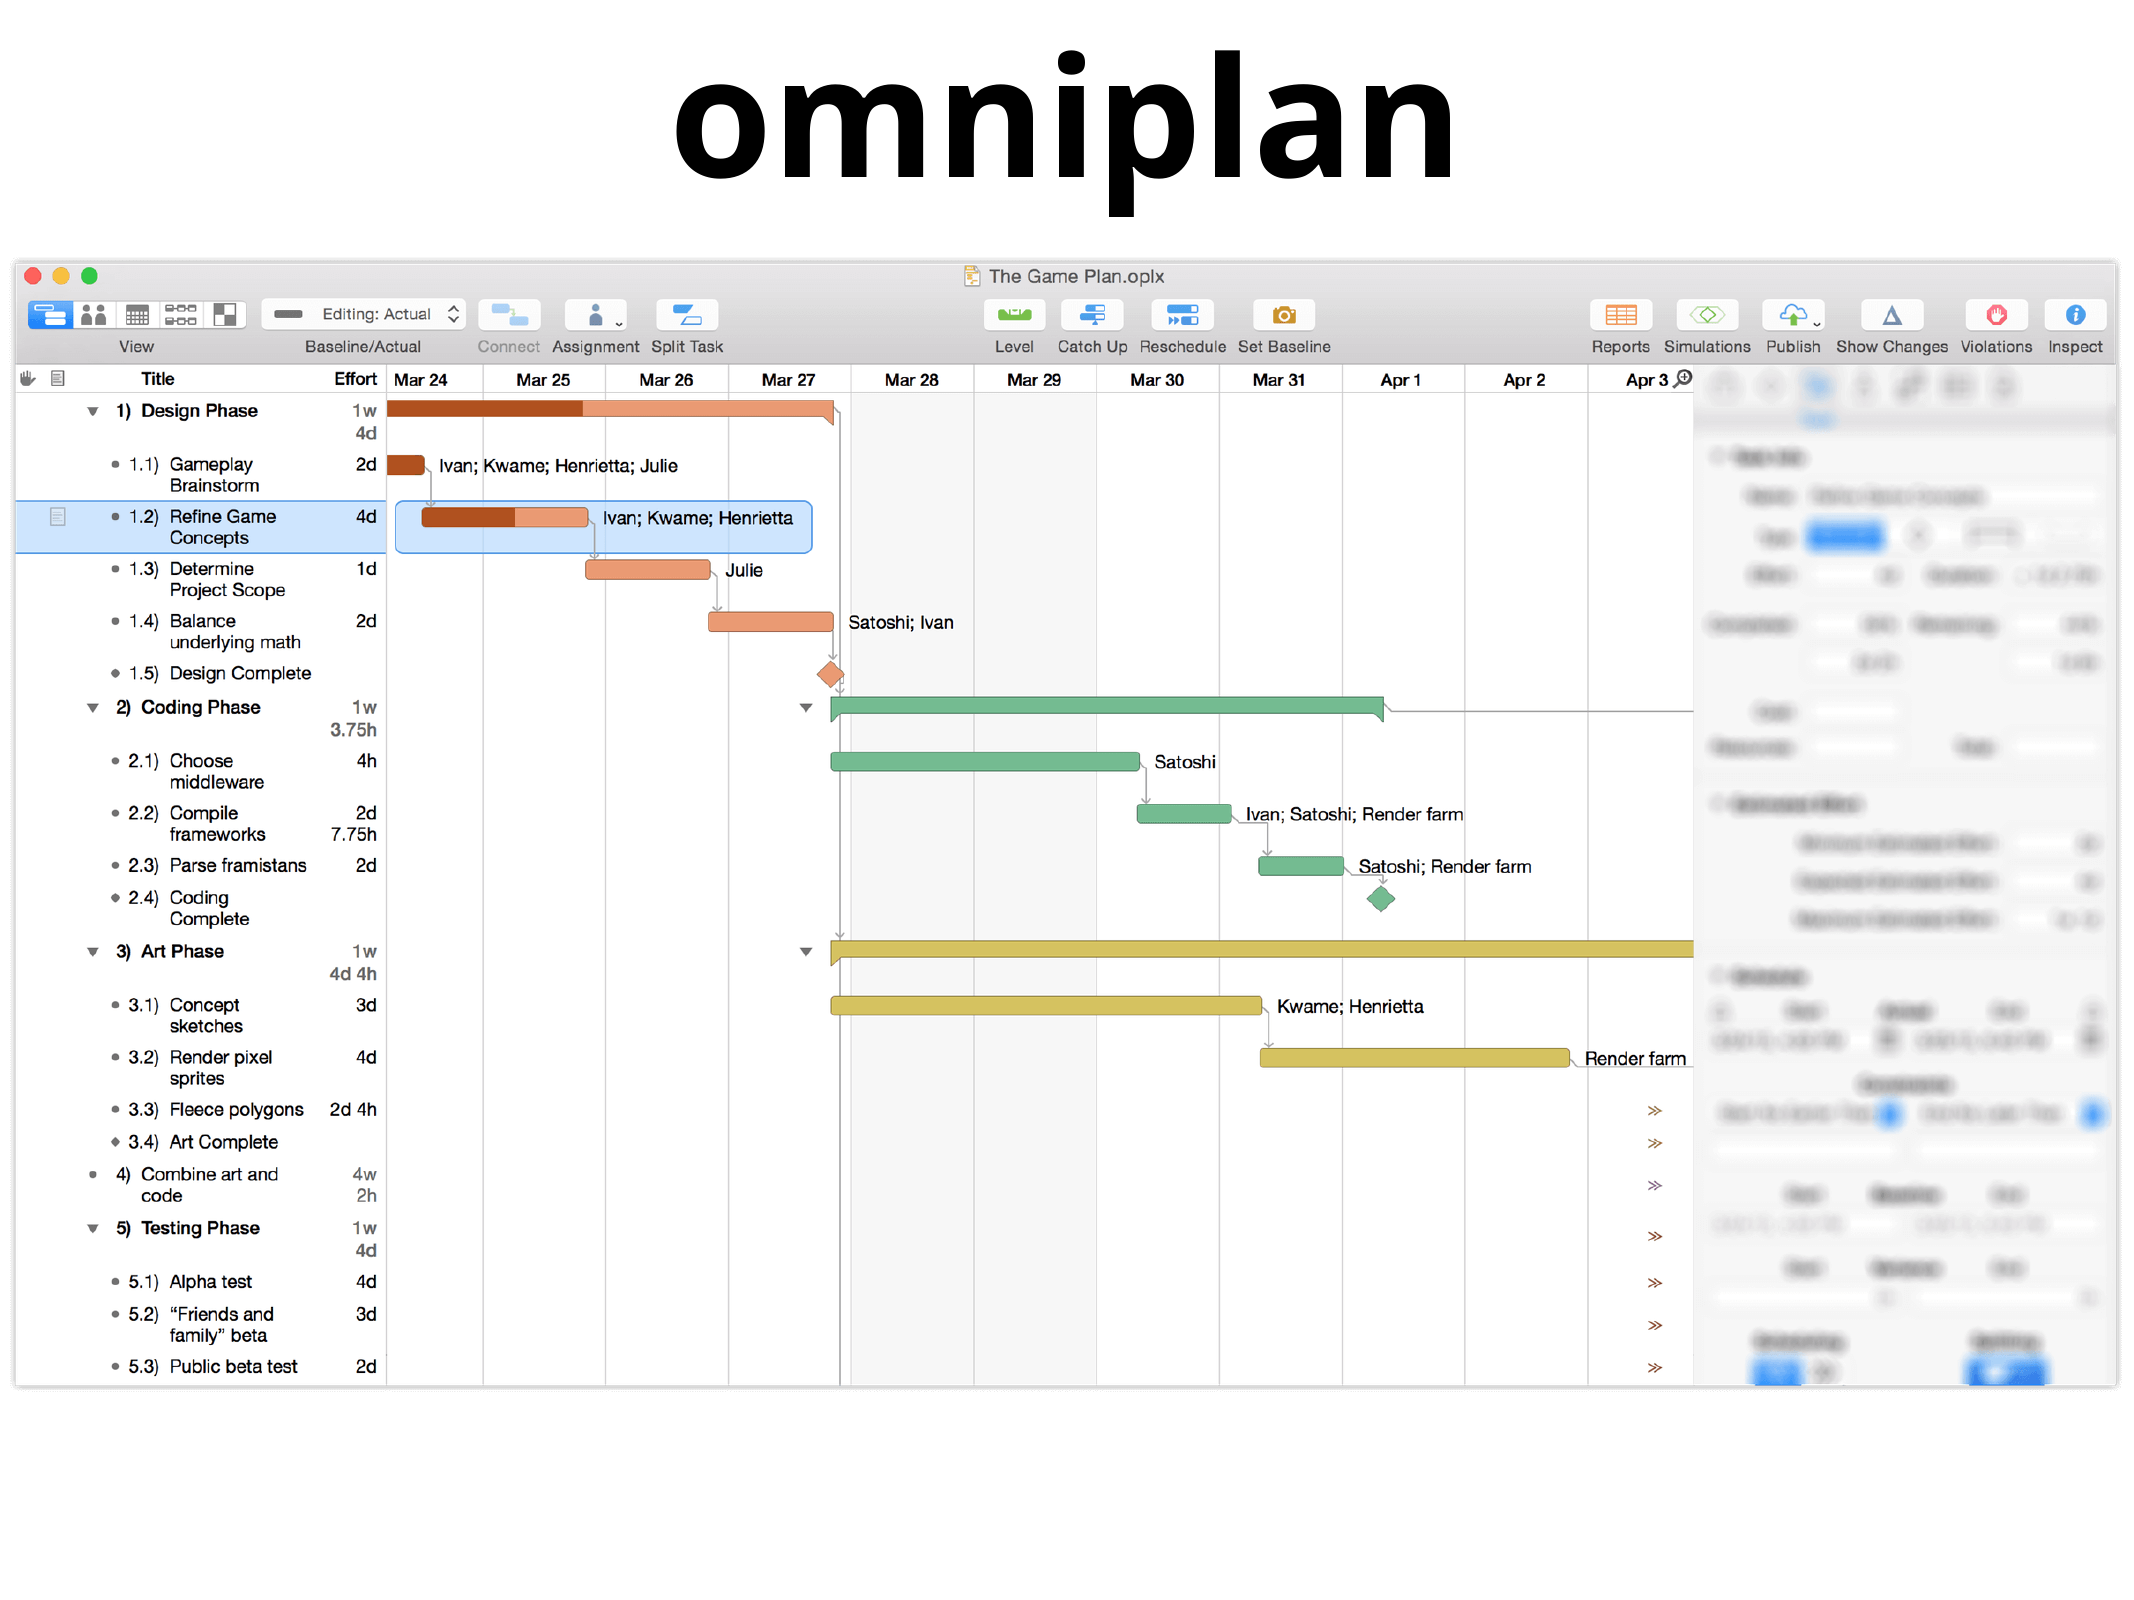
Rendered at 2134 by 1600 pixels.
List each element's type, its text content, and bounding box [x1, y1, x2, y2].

text_box omniplan [661, 2, 1472, 219]
picture [0, 243, 2134, 1404]
